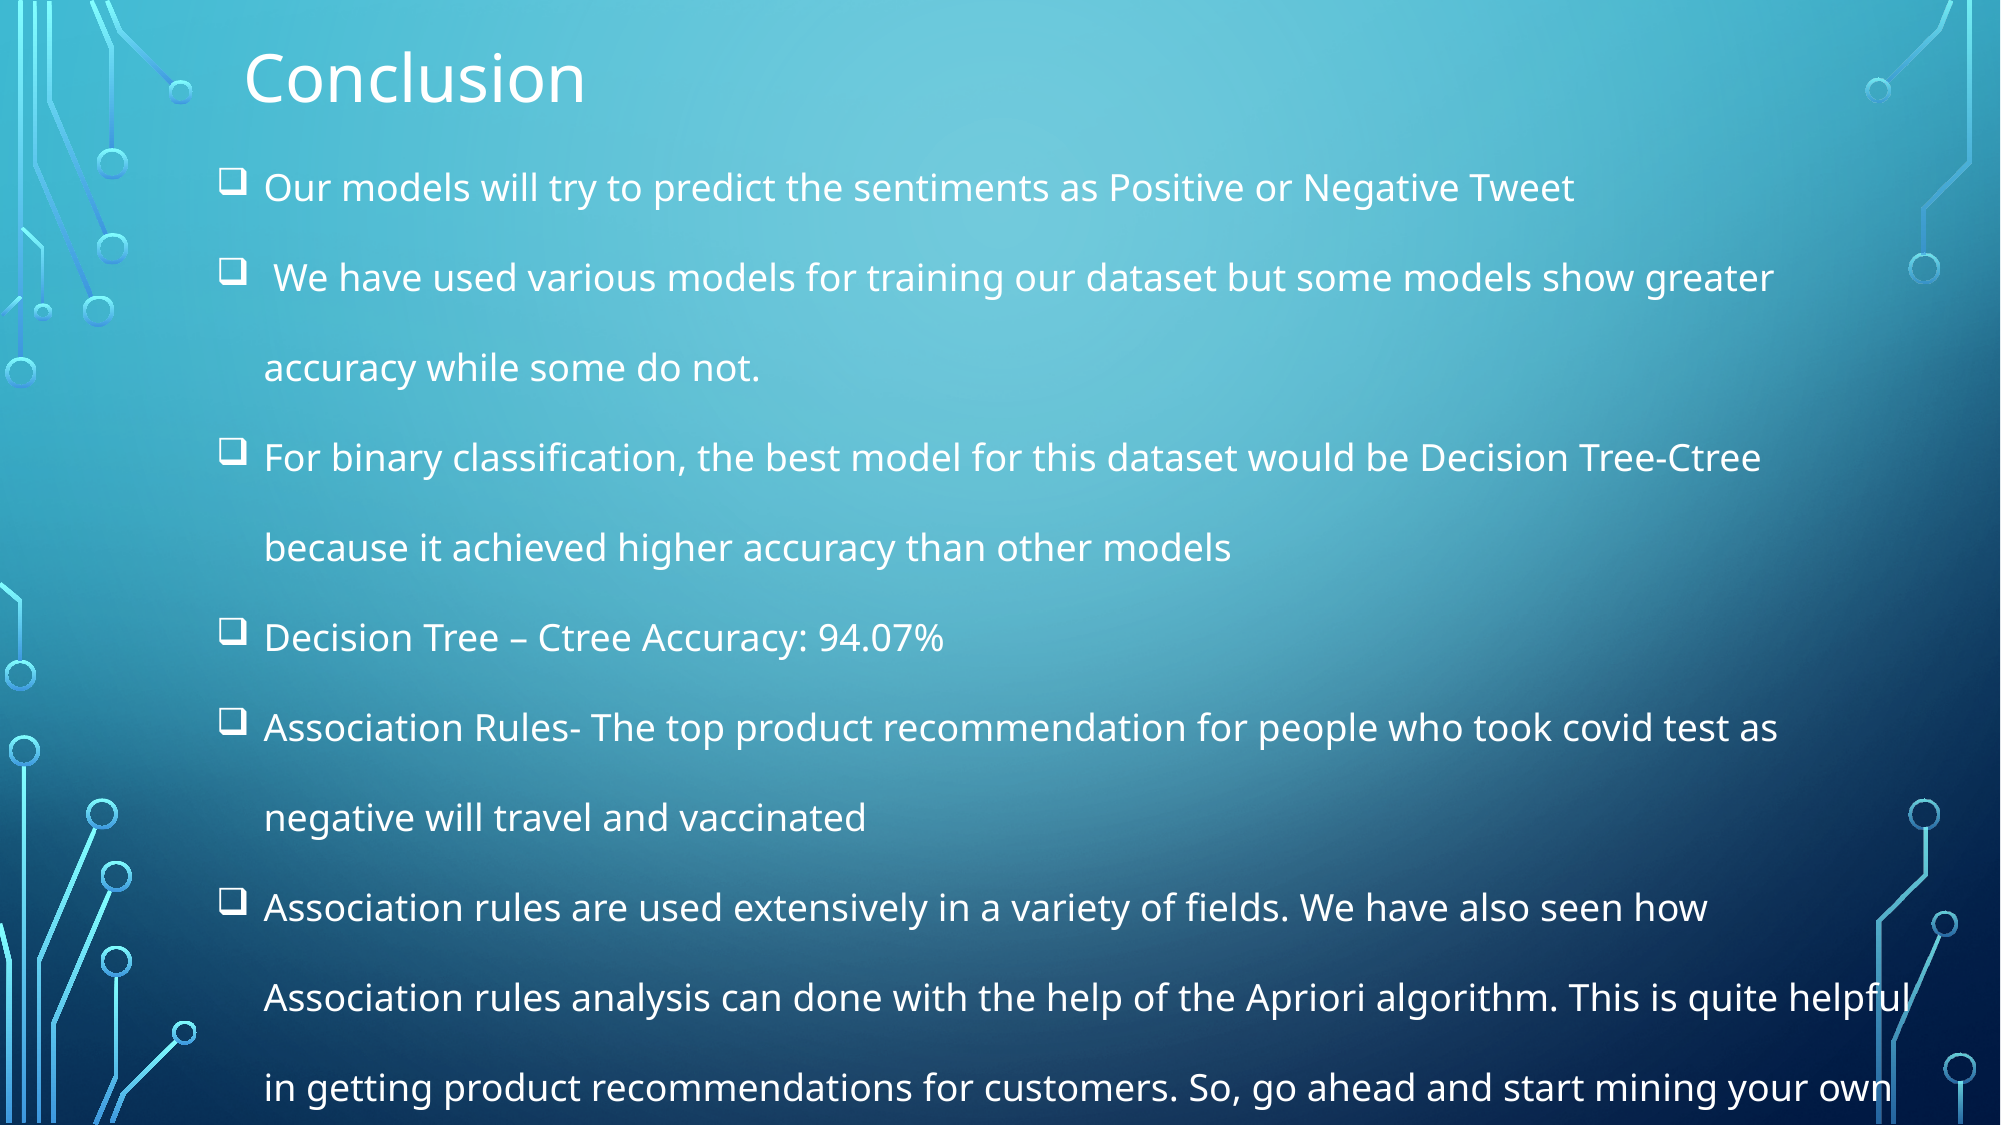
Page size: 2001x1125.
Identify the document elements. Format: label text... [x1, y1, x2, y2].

text_box Our models will try to predict the sentiments as Positive or Negative Tweet We have used various models for training our dataset but some models show greater accuracy while some do not. For binary classification, the best model for this dataset would be Decision Tree-Ctree because it achieved higher accuracy than other models Decision Tree – Ctree Accuracy: 94.07% Association Rules- The top product recommendation for people who took covid test as negative will travel and vaccinated Association rules are used extensively in a variety of fields. We have also seen how Association rules analysis can done with the help of the Apriori algorithm. This is quite helpful in getting product recommendations for customers. So, go ahead and start mining your own datasets. [201, 111, 1934, 1125]
text_box Conclusion [228, 28, 747, 111]
